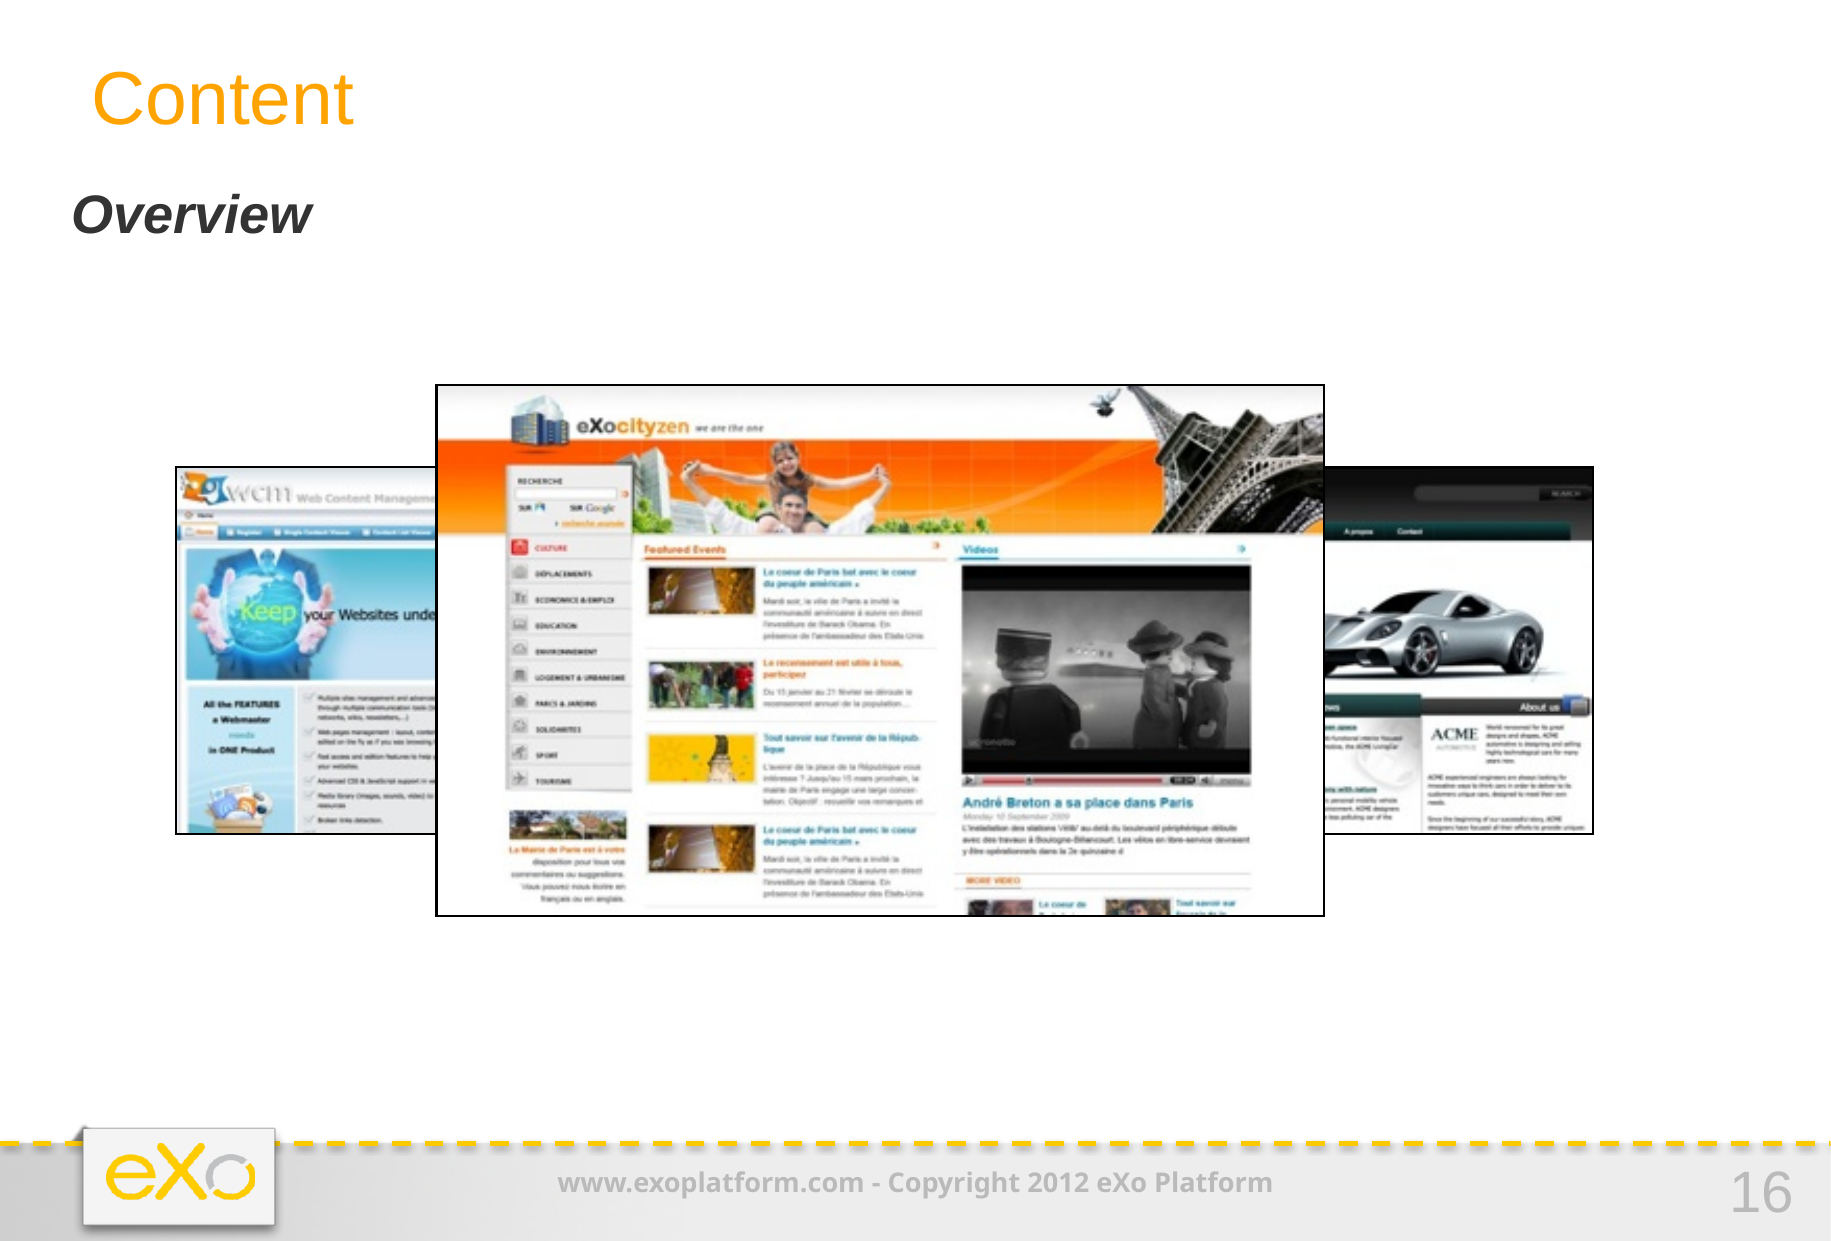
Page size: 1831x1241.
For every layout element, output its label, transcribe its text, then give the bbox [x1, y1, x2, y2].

text_box Content [91, 49, 1739, 151]
text_box Overview [41, 183, 1701, 1138]
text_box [176, 385, 1592, 916]
picture [0, 1113, 1831, 1241]
